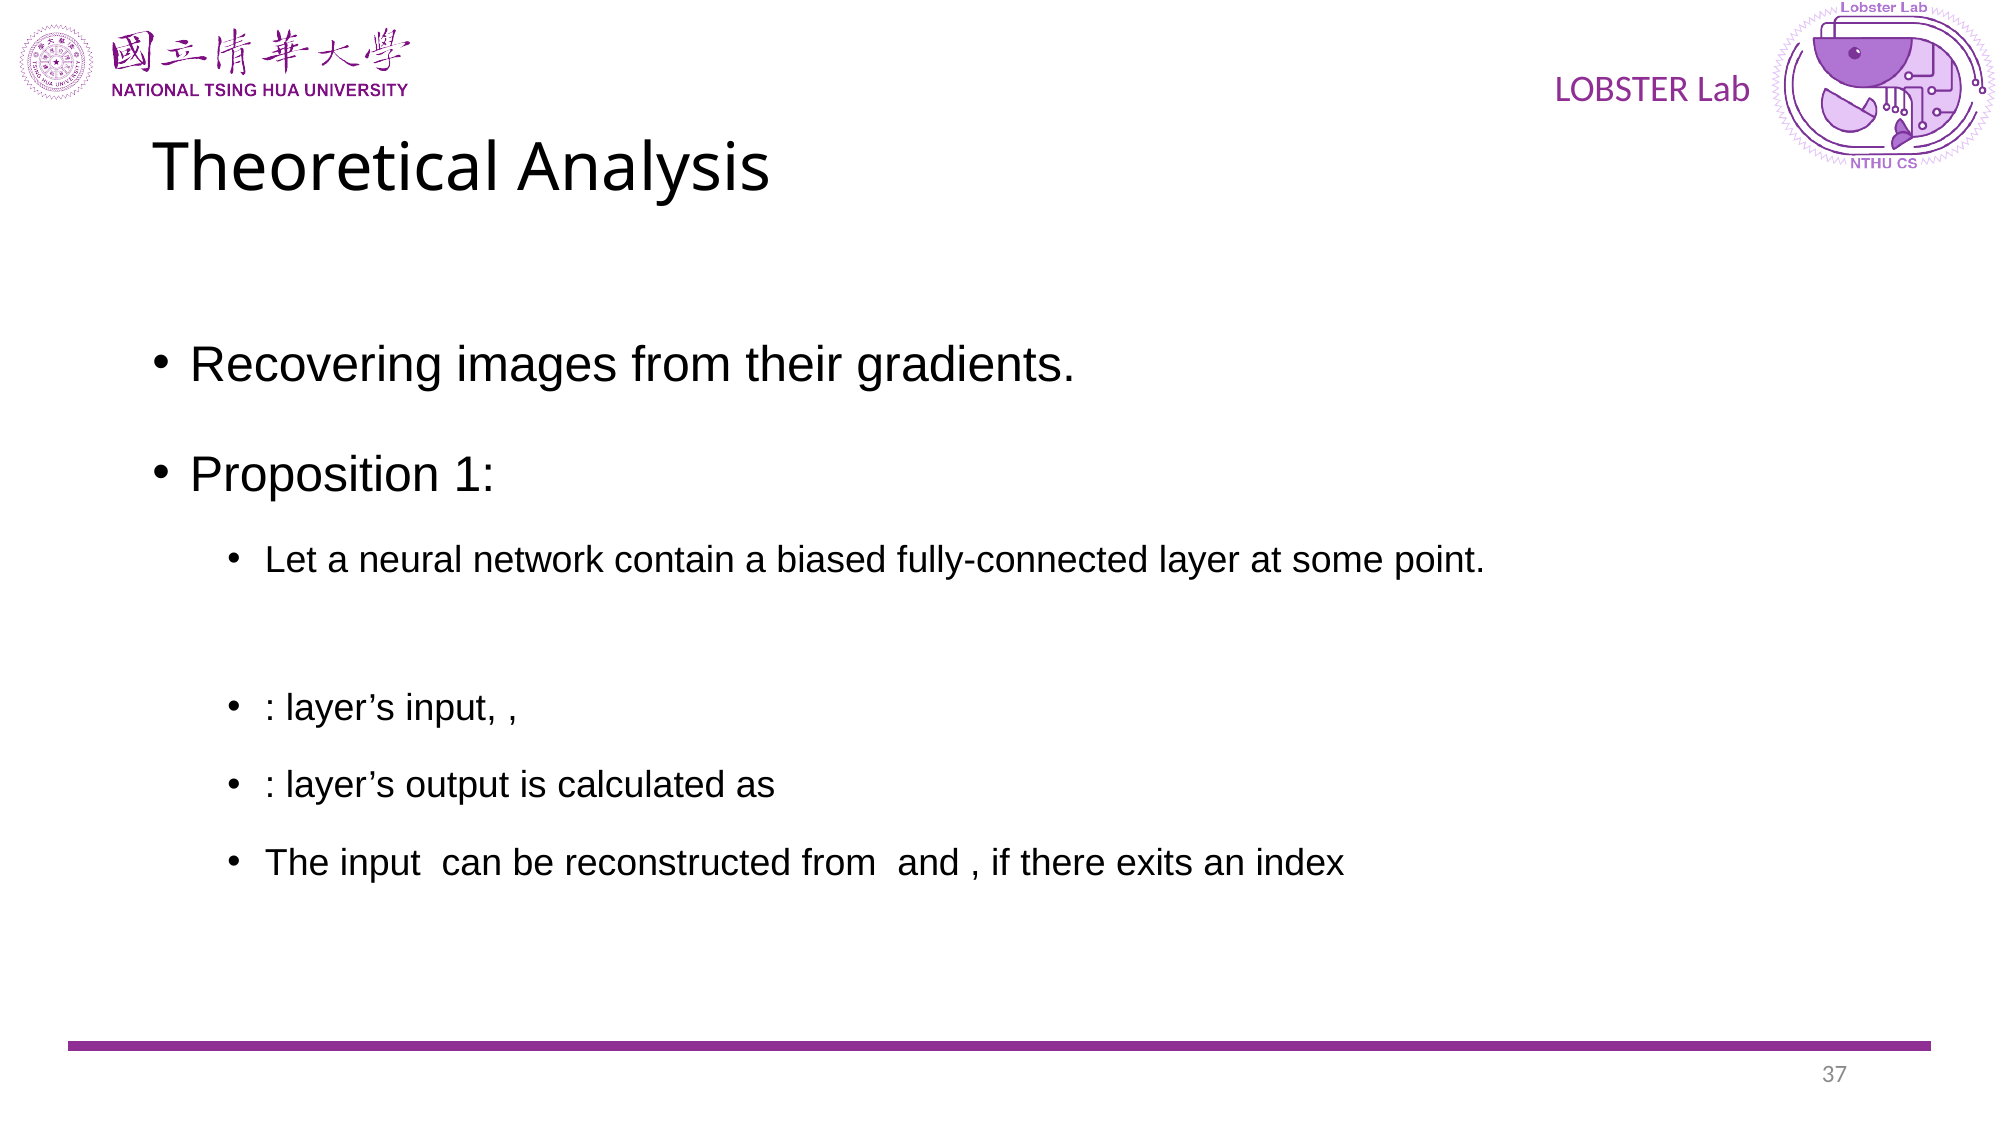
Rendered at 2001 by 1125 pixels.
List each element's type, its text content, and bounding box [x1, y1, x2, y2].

picture [19, 24, 410, 100]
slide_number 37 [1412, 1042, 1863, 1103]
title Theoretical Analysis [137, 59, 1841, 278]
picture [1767, 0, 2000, 173]
